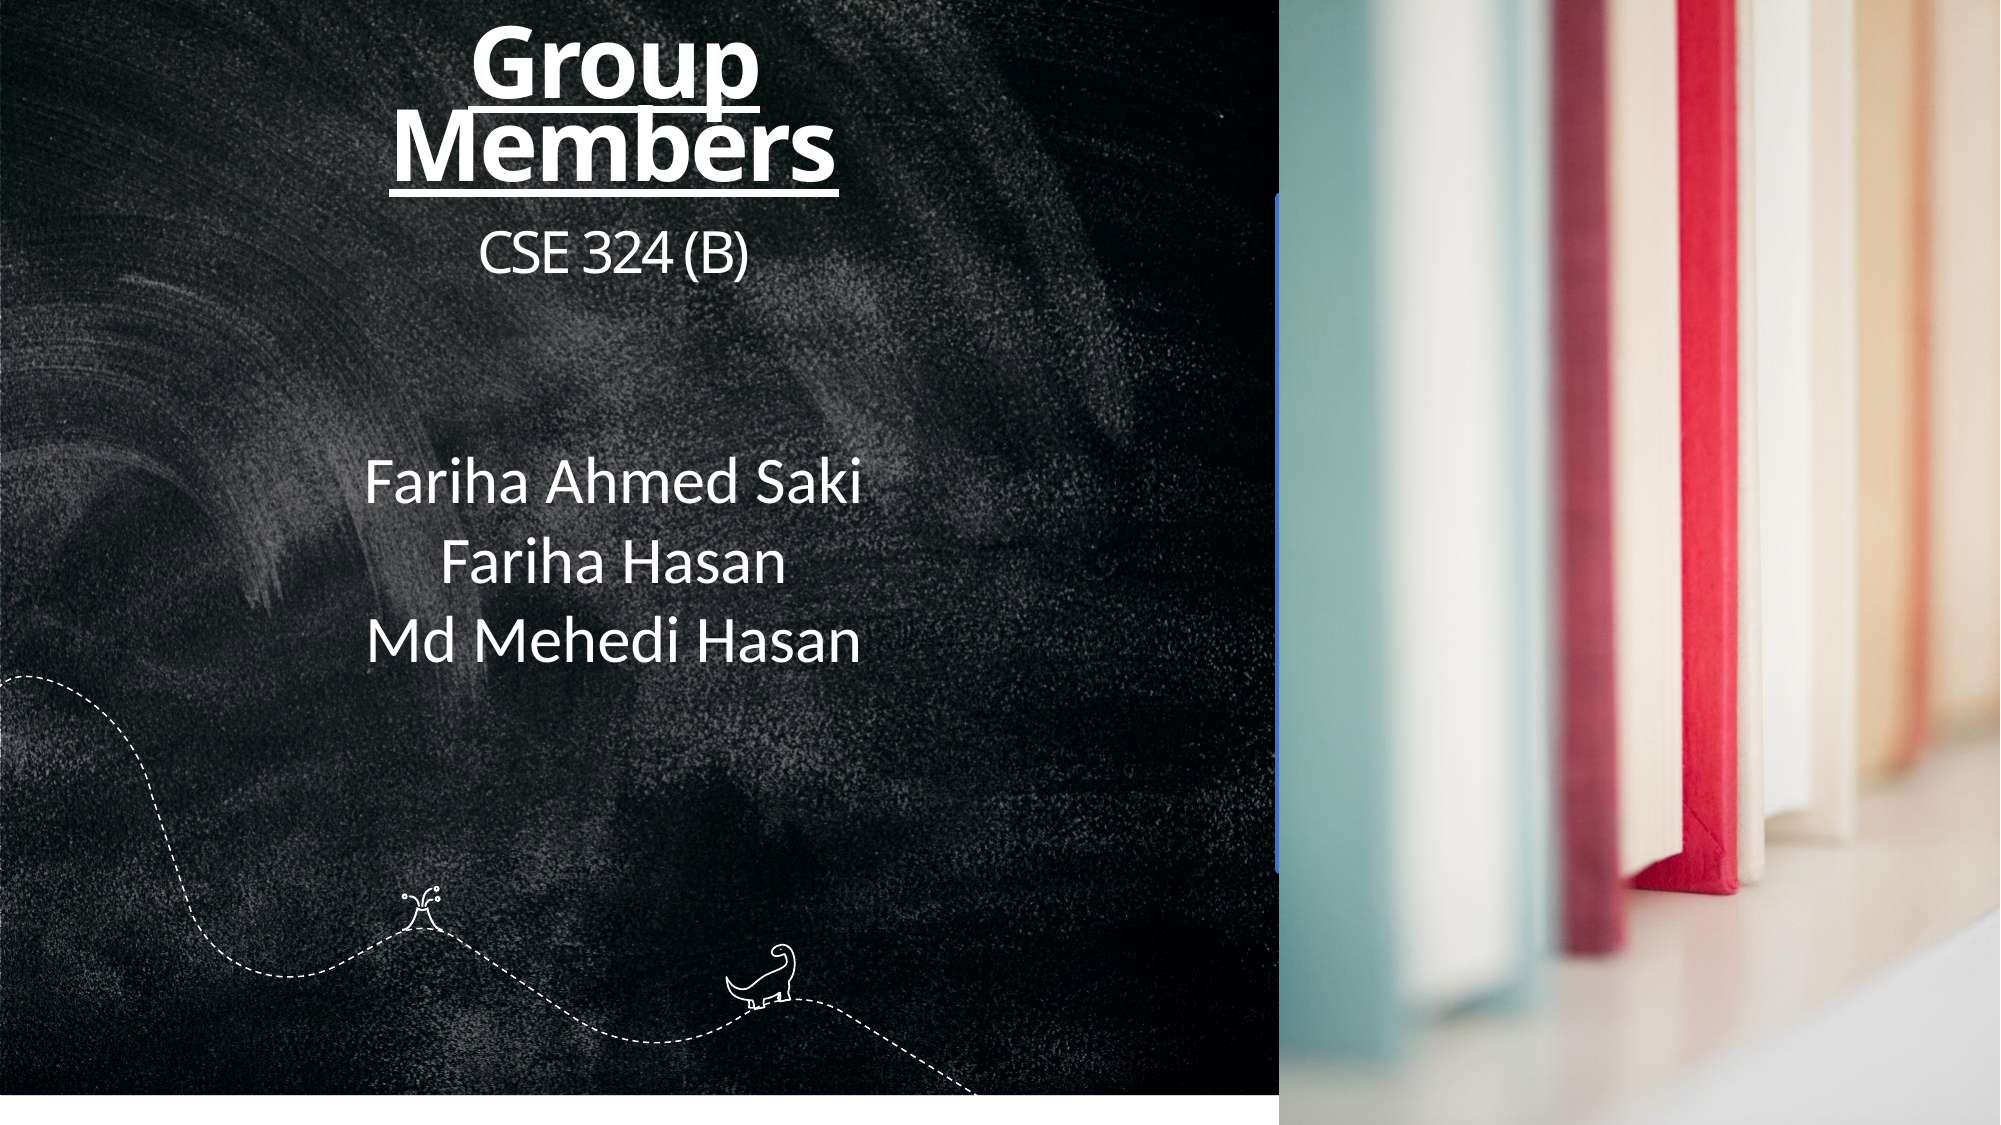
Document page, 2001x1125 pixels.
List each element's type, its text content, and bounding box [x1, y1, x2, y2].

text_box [401, 885, 443, 931]
picture [0, 0, 2000, 1125]
text_box [725, 943, 796, 1011]
text_box Fariha Ahmed Saki Fariha Hasan Md Mehedi Hasan [180, 429, 1047, 684]
title Group Members CSE 324 (B) [292, 38, 935, 293]
